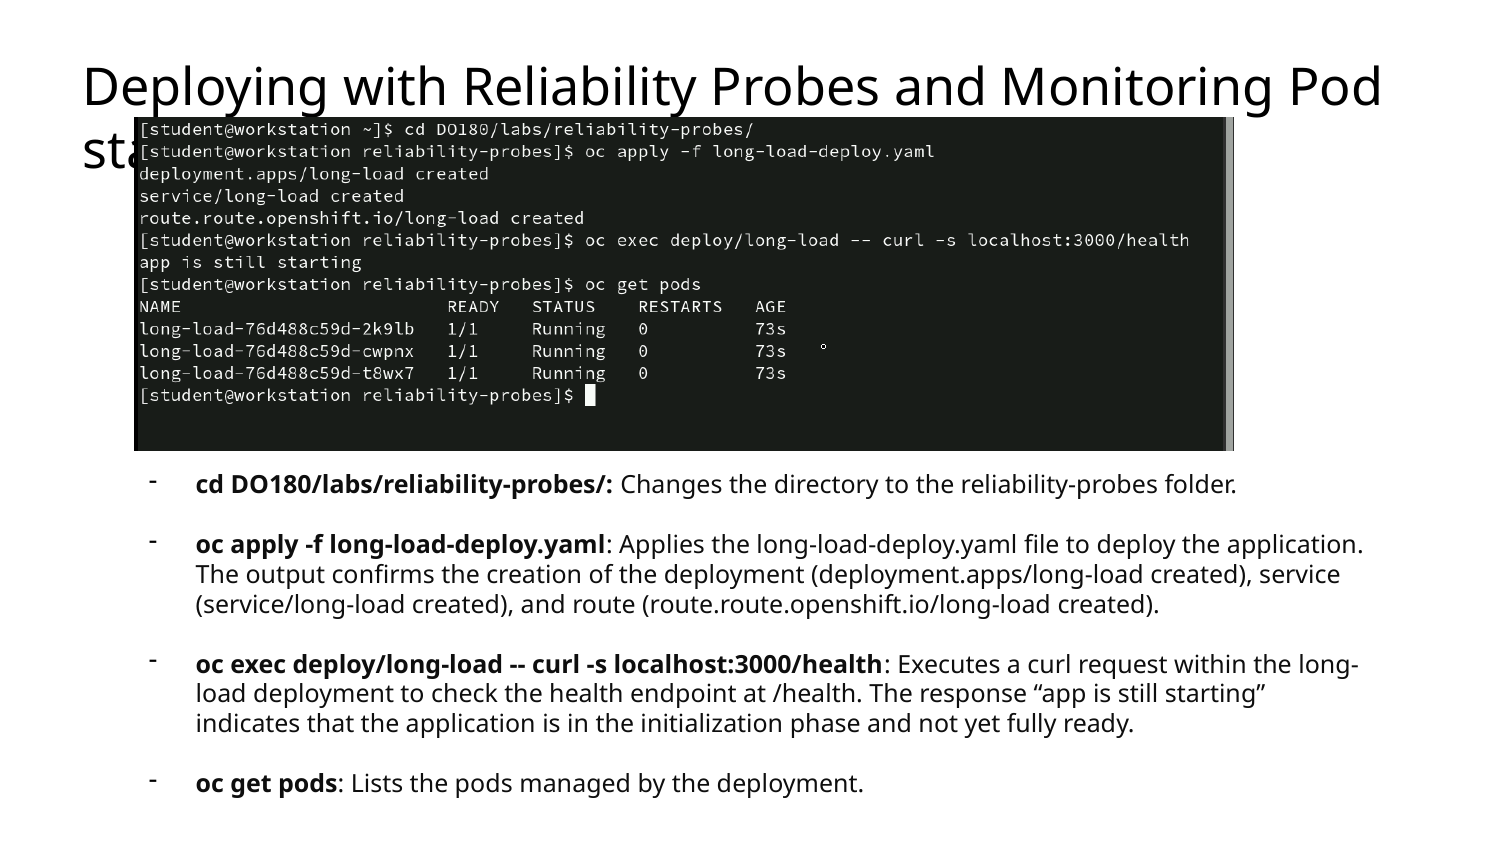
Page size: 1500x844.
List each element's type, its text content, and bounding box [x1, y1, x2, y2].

picture [133, 116, 1235, 451]
text_box cd DO180/labs/reliability-probes/: Changes the directory to the reliability-probes folder. oc apply -f long-load-deploy.yaml: Applies the long-load-deploy.yaml file to deploy the application. The output confirms the creation of the deployment (deployment.apps/long-load created), service (service/long-load created), and route (route.route.openshift.io/long-load created). oc exec deploy/long-load -- curl -s localhost:3000/health: Executes a curl request within the long-load deployment to check the health endpoint at /health. The response “app is still starting” indicates that the application is in the initialization phase and not yet fully ready. oc get pods: Lists the pods managed by the deployment. [133, 461, 1388, 806]
title Deploying with Reliability Probes and Monitoring Pod status [67, 38, 1455, 187]
